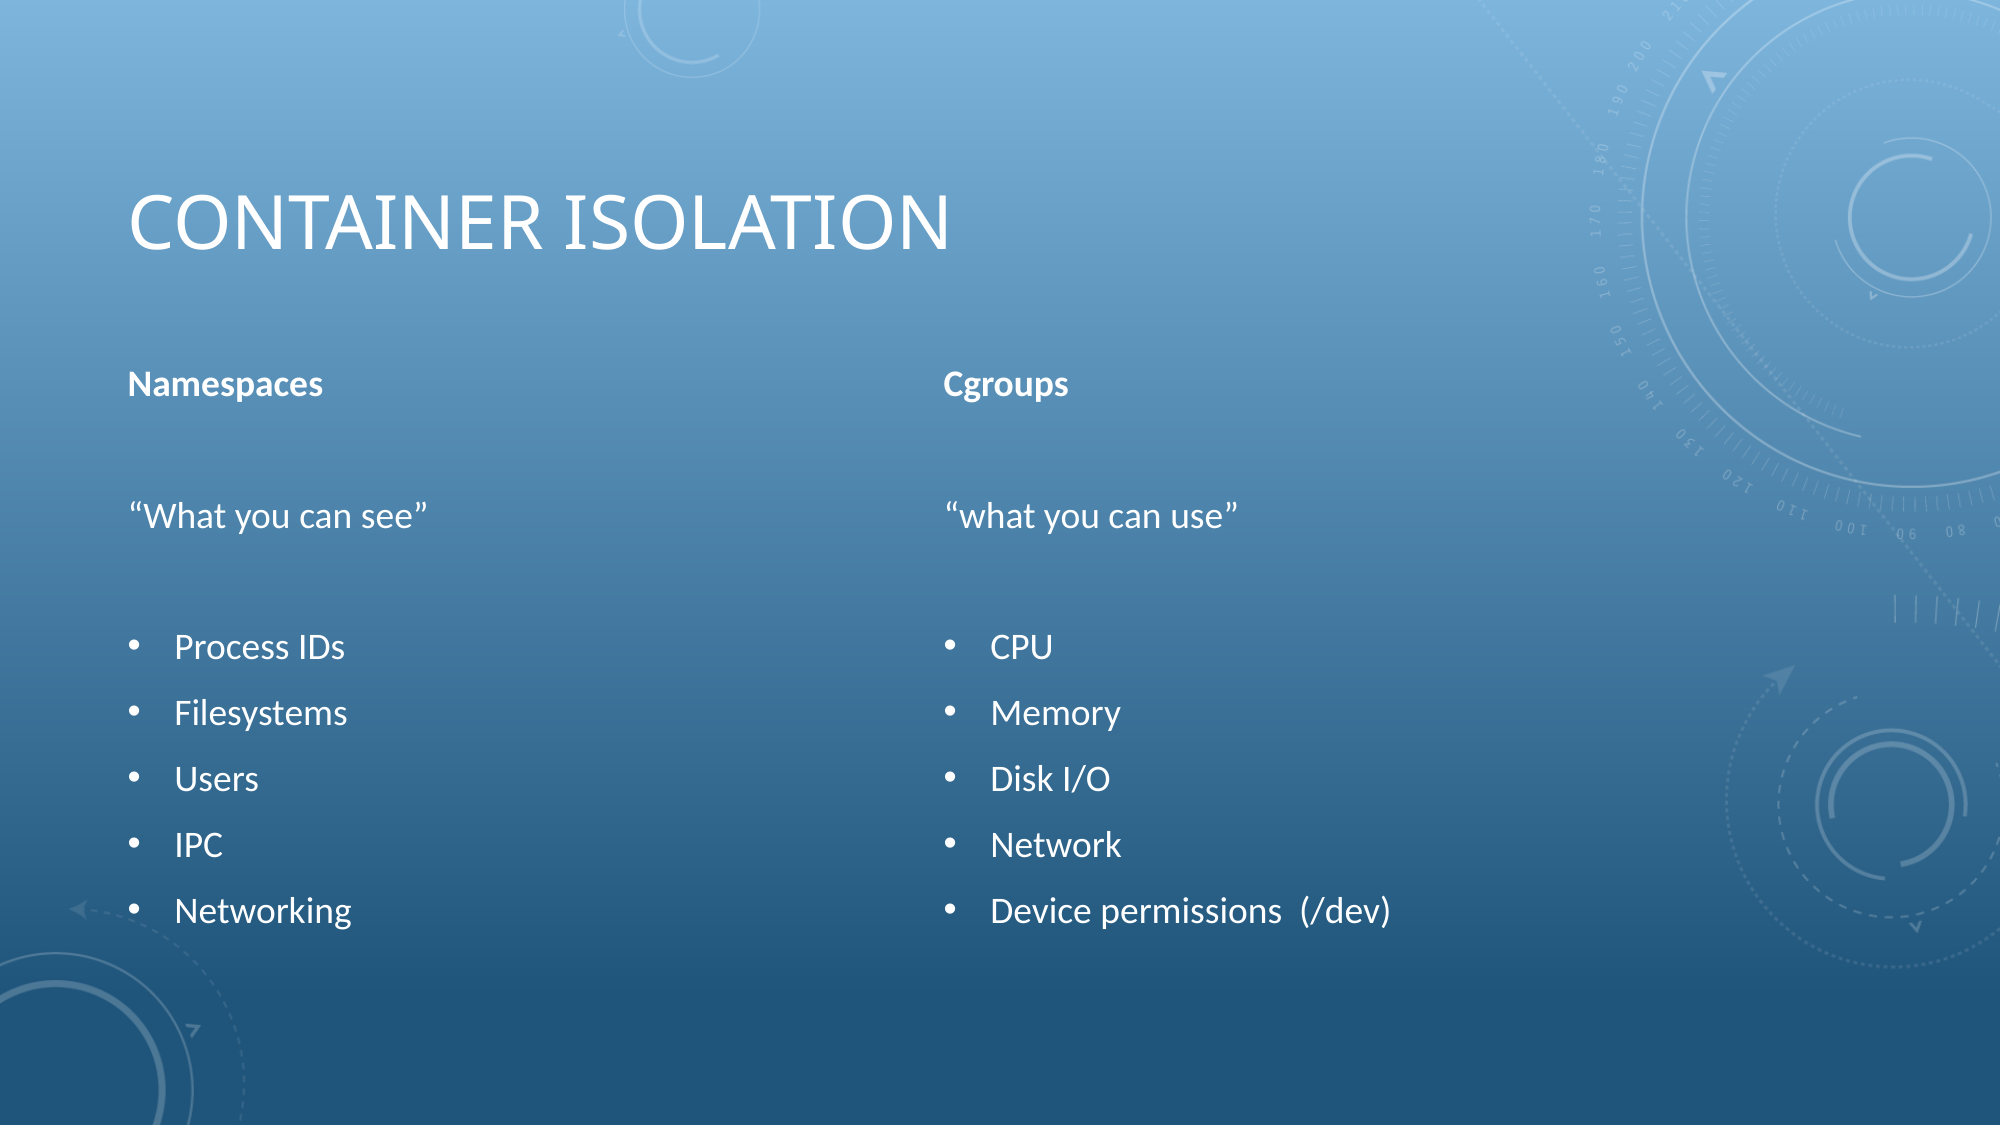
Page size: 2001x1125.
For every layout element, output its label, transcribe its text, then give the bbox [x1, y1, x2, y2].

list Namespaces “What you can see” Process IDs Filesystems Users IPC Networking Cgroups “what you can use” CPU Memory Disk I/O Network Device permissions (/dev) [112, 351, 1775, 950]
title Container isolation [112, 99, 1775, 339]
picture [0, 0, 2000, 1125]
